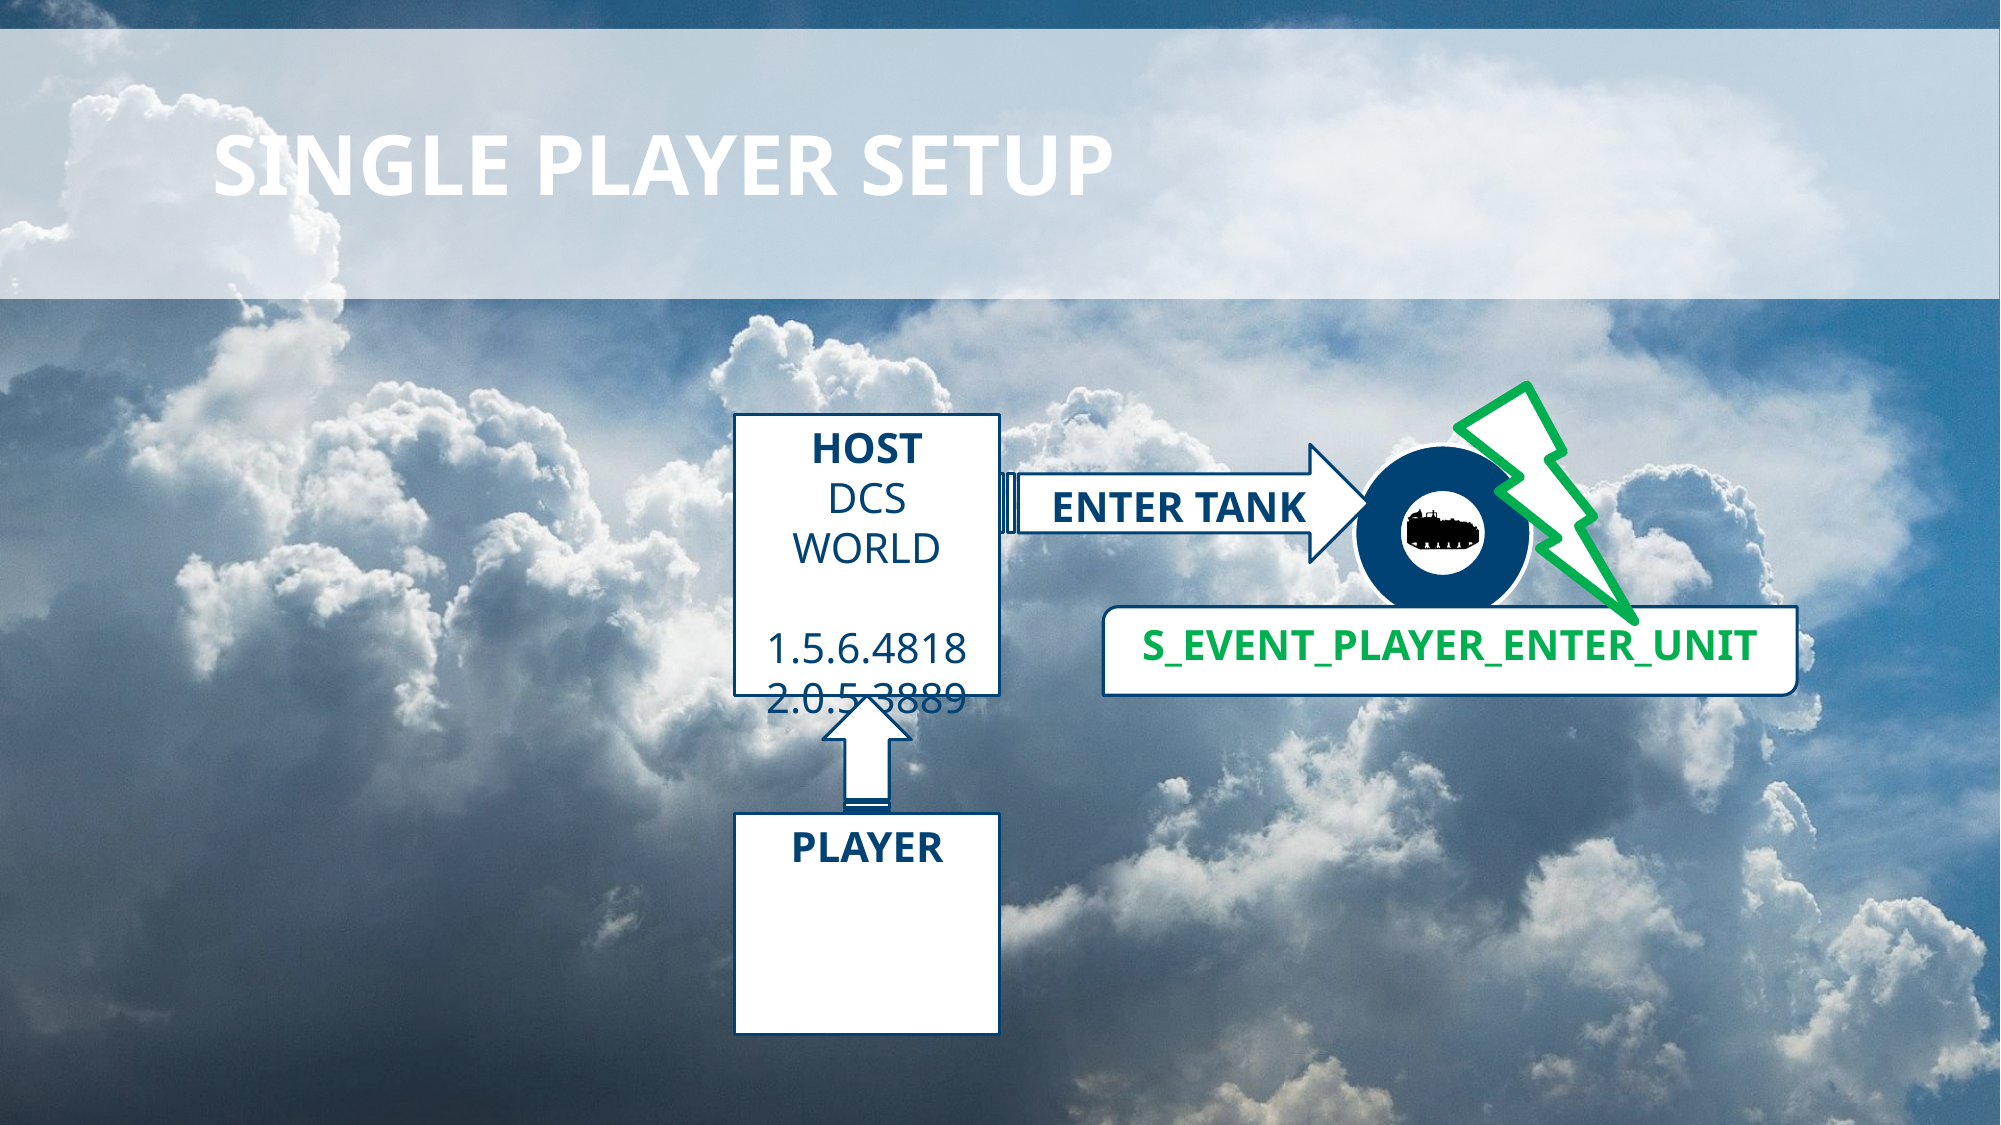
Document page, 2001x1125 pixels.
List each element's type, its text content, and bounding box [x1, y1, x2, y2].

text_box [1352, 442, 1534, 605]
text_box ENTER TANK [1017, 443, 1370, 564]
text_box [1456, 384, 1636, 623]
text_box PLAYER [733, 812, 1001, 1036]
text_box [821, 694, 913, 809]
text_box ENTER TANK [999, 473, 1005, 534]
text_box [1414, 487, 1472, 498]
text_box ENTER TANK [1006, 473, 1016, 534]
title Single player setup [197, 46, 1803, 295]
text_box HOST DCS WORLD 1.5.6.4818 2.0.5.3889 [733, 414, 1001, 696]
text_box [1411, 566, 1474, 578]
text_box S_EVENT_PLAYER_ENTER_UNIT [1102, 605, 1799, 697]
text_box [844, 810, 890, 815]
picture [1398, 503, 1488, 558]
